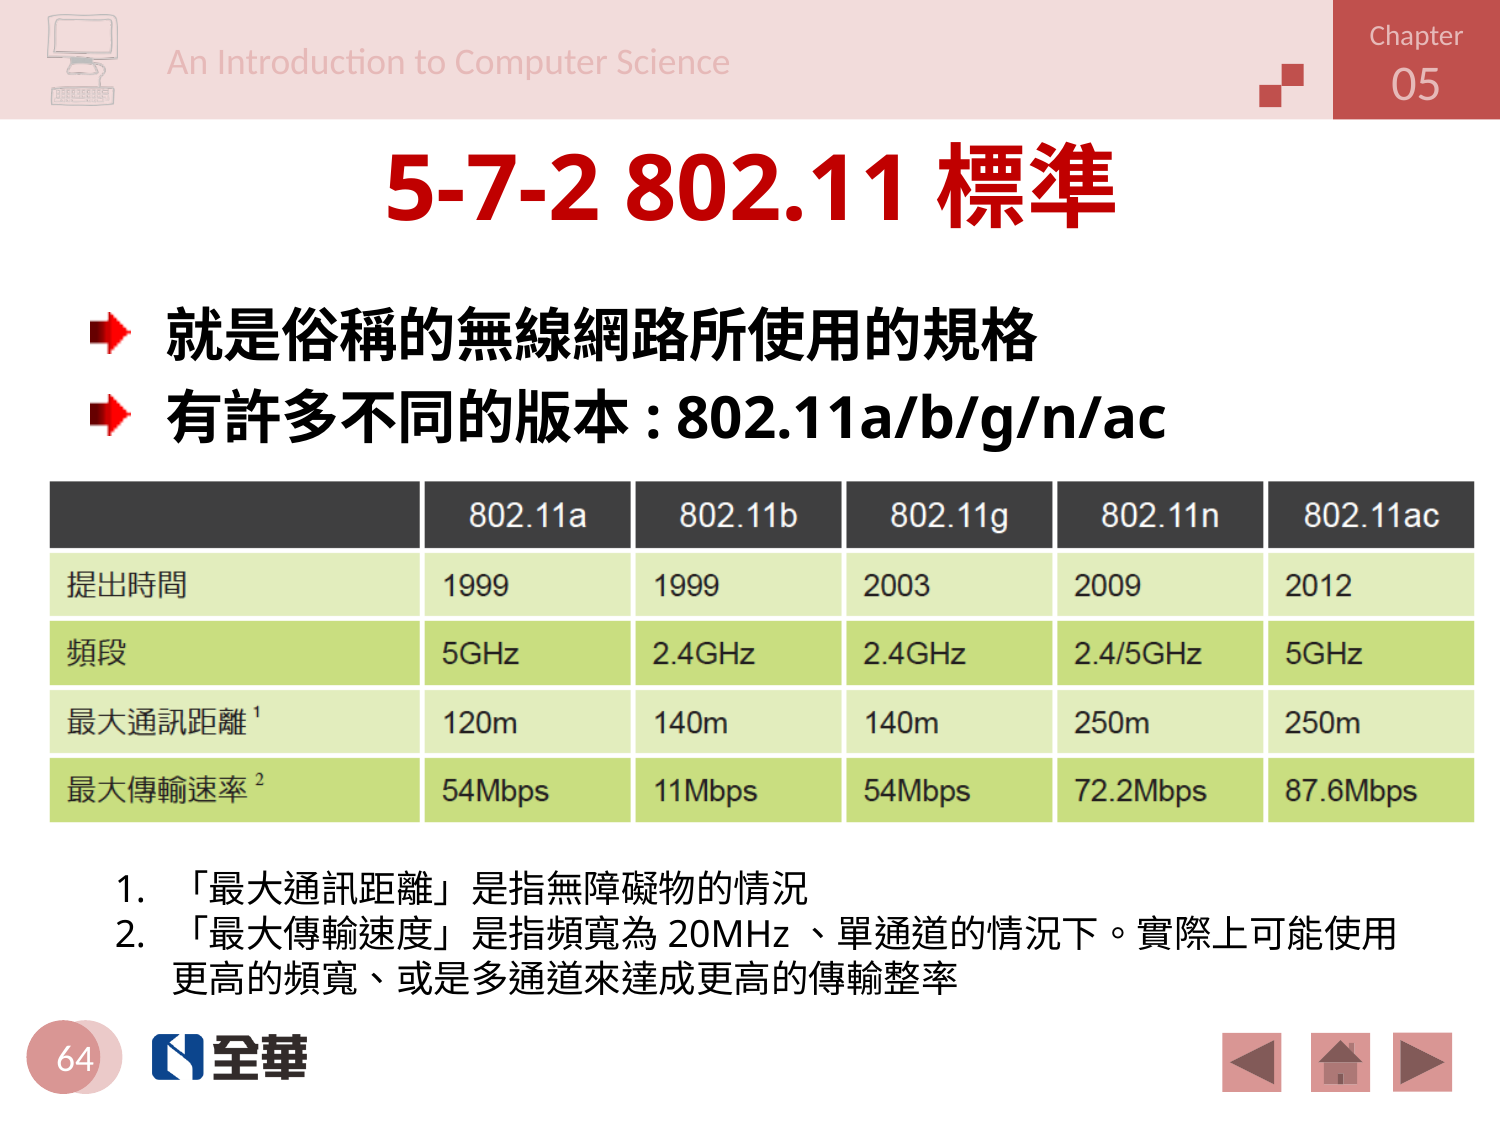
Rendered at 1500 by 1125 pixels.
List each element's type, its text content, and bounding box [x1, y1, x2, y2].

picture [47, 14, 118, 106]
picture [152, 1034, 307, 1080]
picture [45, 479, 1478, 827]
list 就是俗稱的無線網路所使用的規格 有許多不同的版本: 802.11a/b/g/n/ac [75, 835, 1425, 1005]
picture [90, 312, 131, 354]
list 就是俗稱的無線網路所使用的規格 有許多不同的版本: 802.11a/b/g/n/ac [75, 290, 1425, 478]
title 5-7-2 802.11標準 [76, 90, 1427, 278]
picture [90, 394, 131, 436]
text_box 「最大通訊距離」是指無障礙物的情況 「最大傳輸速度」是指頻寬為20MHz、單通道的情況下。實際上可能使用更高的頻寬、或是多通道來達成更高的傳輸整率 [100, 857, 1424, 1008]
